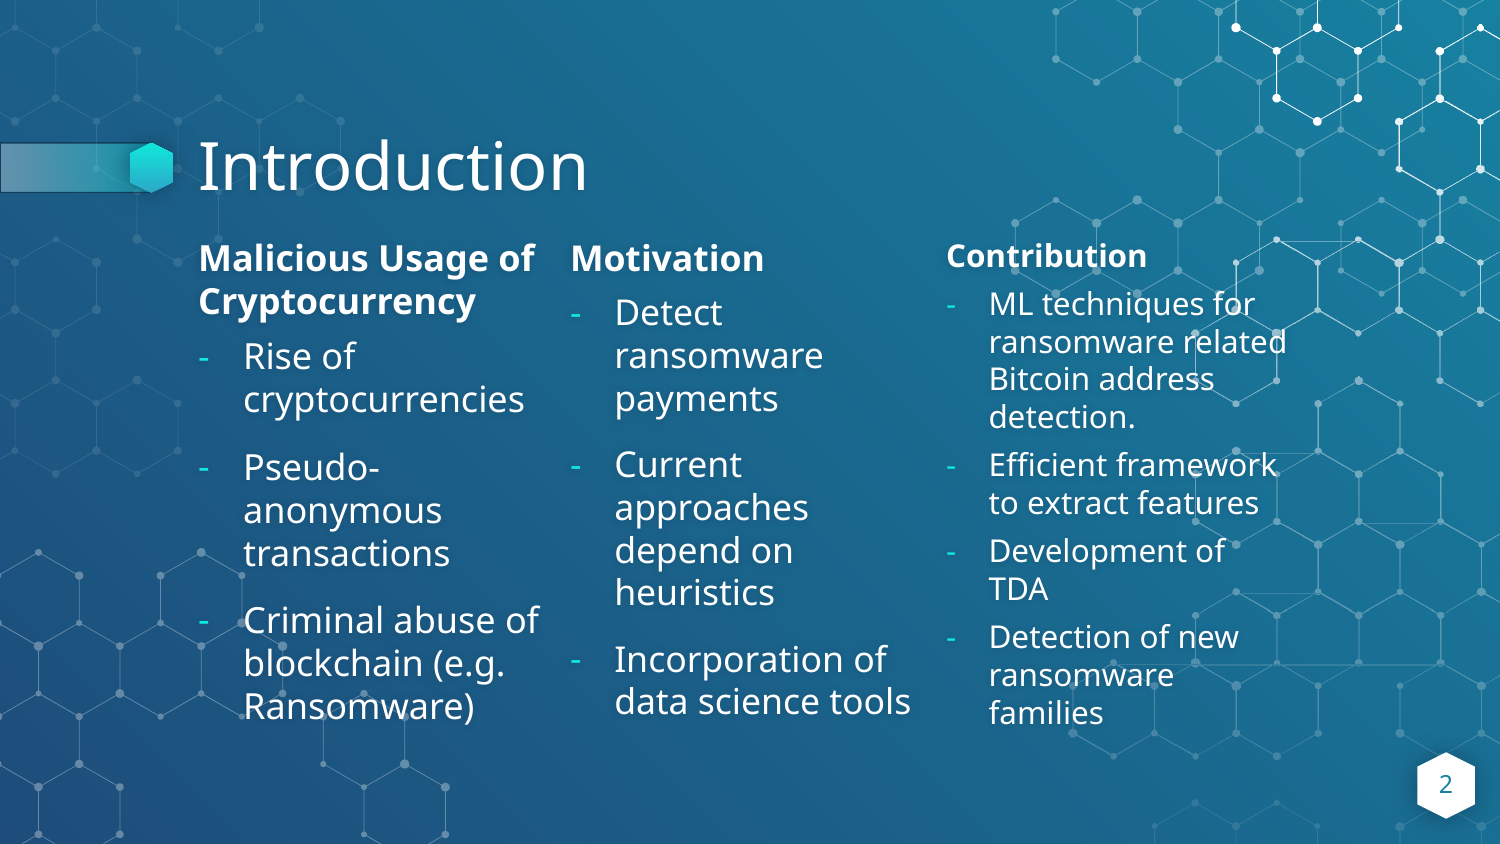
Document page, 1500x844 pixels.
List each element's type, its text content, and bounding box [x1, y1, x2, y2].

title Introduction [198, 140, 1302, 198]
list Motivation Detect ransomware payments Current approaches depend on heuristics Incorporation of data science tools [569, 235, 913, 734]
slide_number 2 [1417, 752, 1475, 819]
list Contribution ML techniques for ransomware related Bitcoin address detection. Efficient framework to extract features Development of TDA Detection of new ransomware families [946, 235, 1289, 734]
list Malicious Usage of Cryptocurrency Rise of cryptocurrencies Pseudo-anonymous transactions Criminal abuse of blockchain (e.g. Ransomware) [198, 235, 541, 734]
